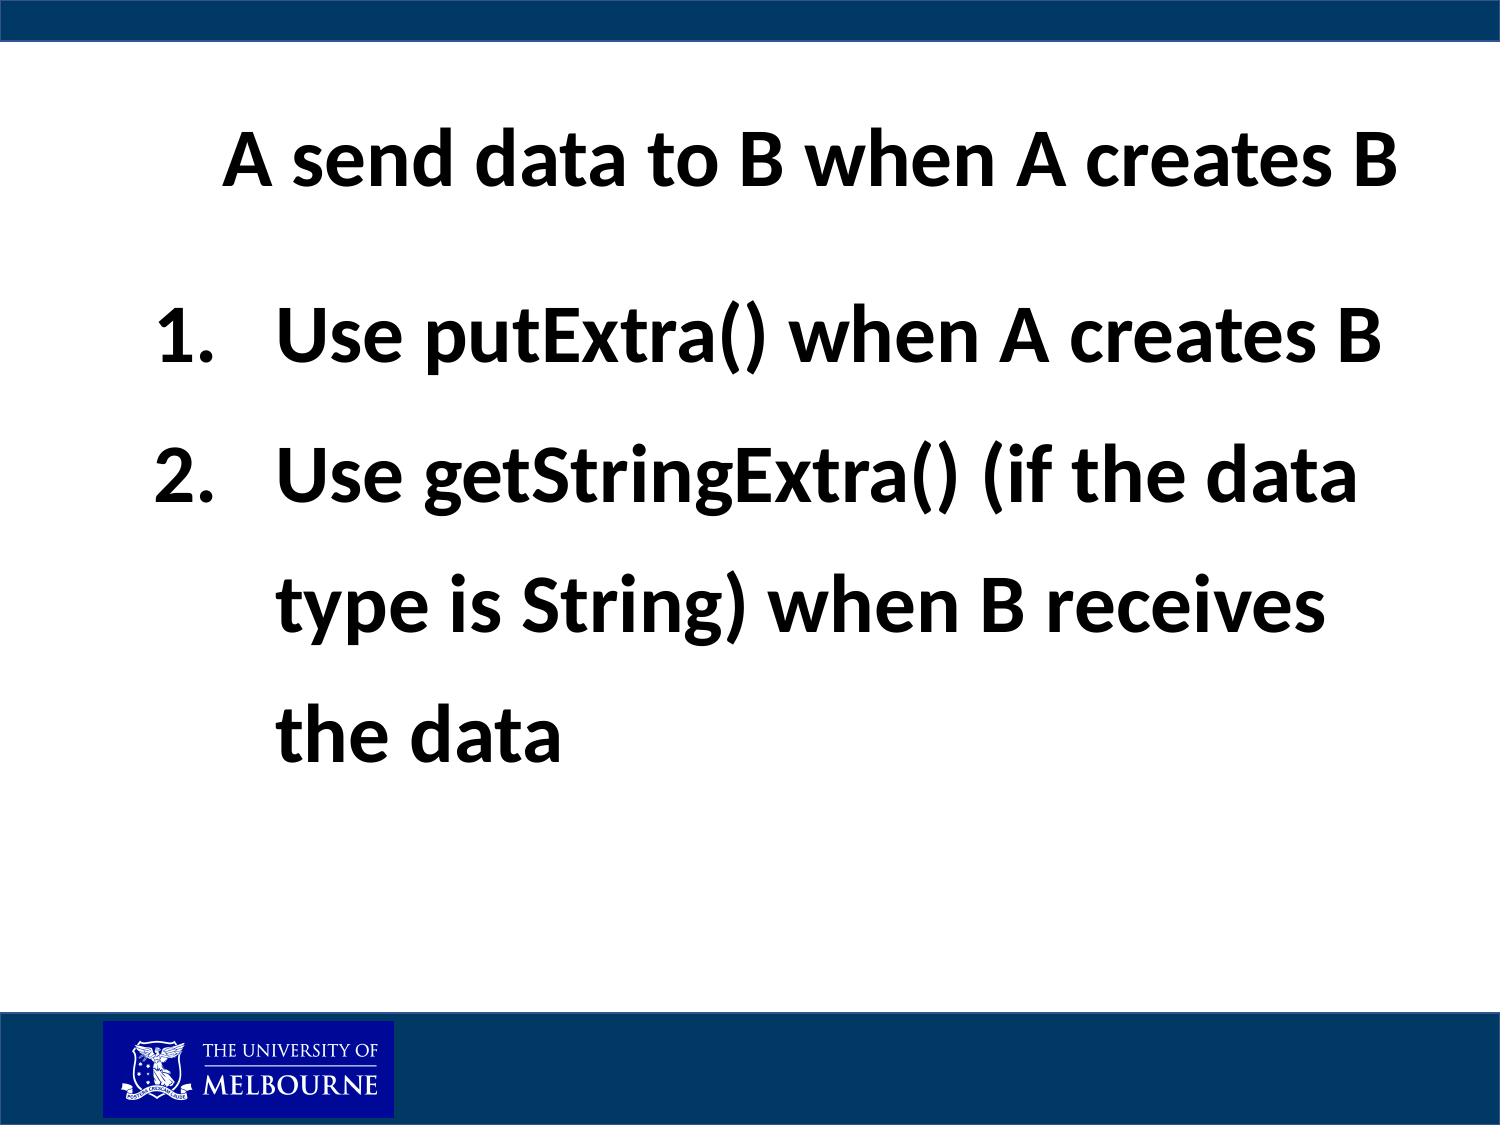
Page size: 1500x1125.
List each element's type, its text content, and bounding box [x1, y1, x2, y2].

text_box A send data to B when A creates B [132, 65, 1460, 211]
text_box Use putExtra() when A creates B Use getStringExtra() (if the data type is String) when B receives the data [63, 242, 1437, 1043]
picture [103, 1043, 394, 1118]
